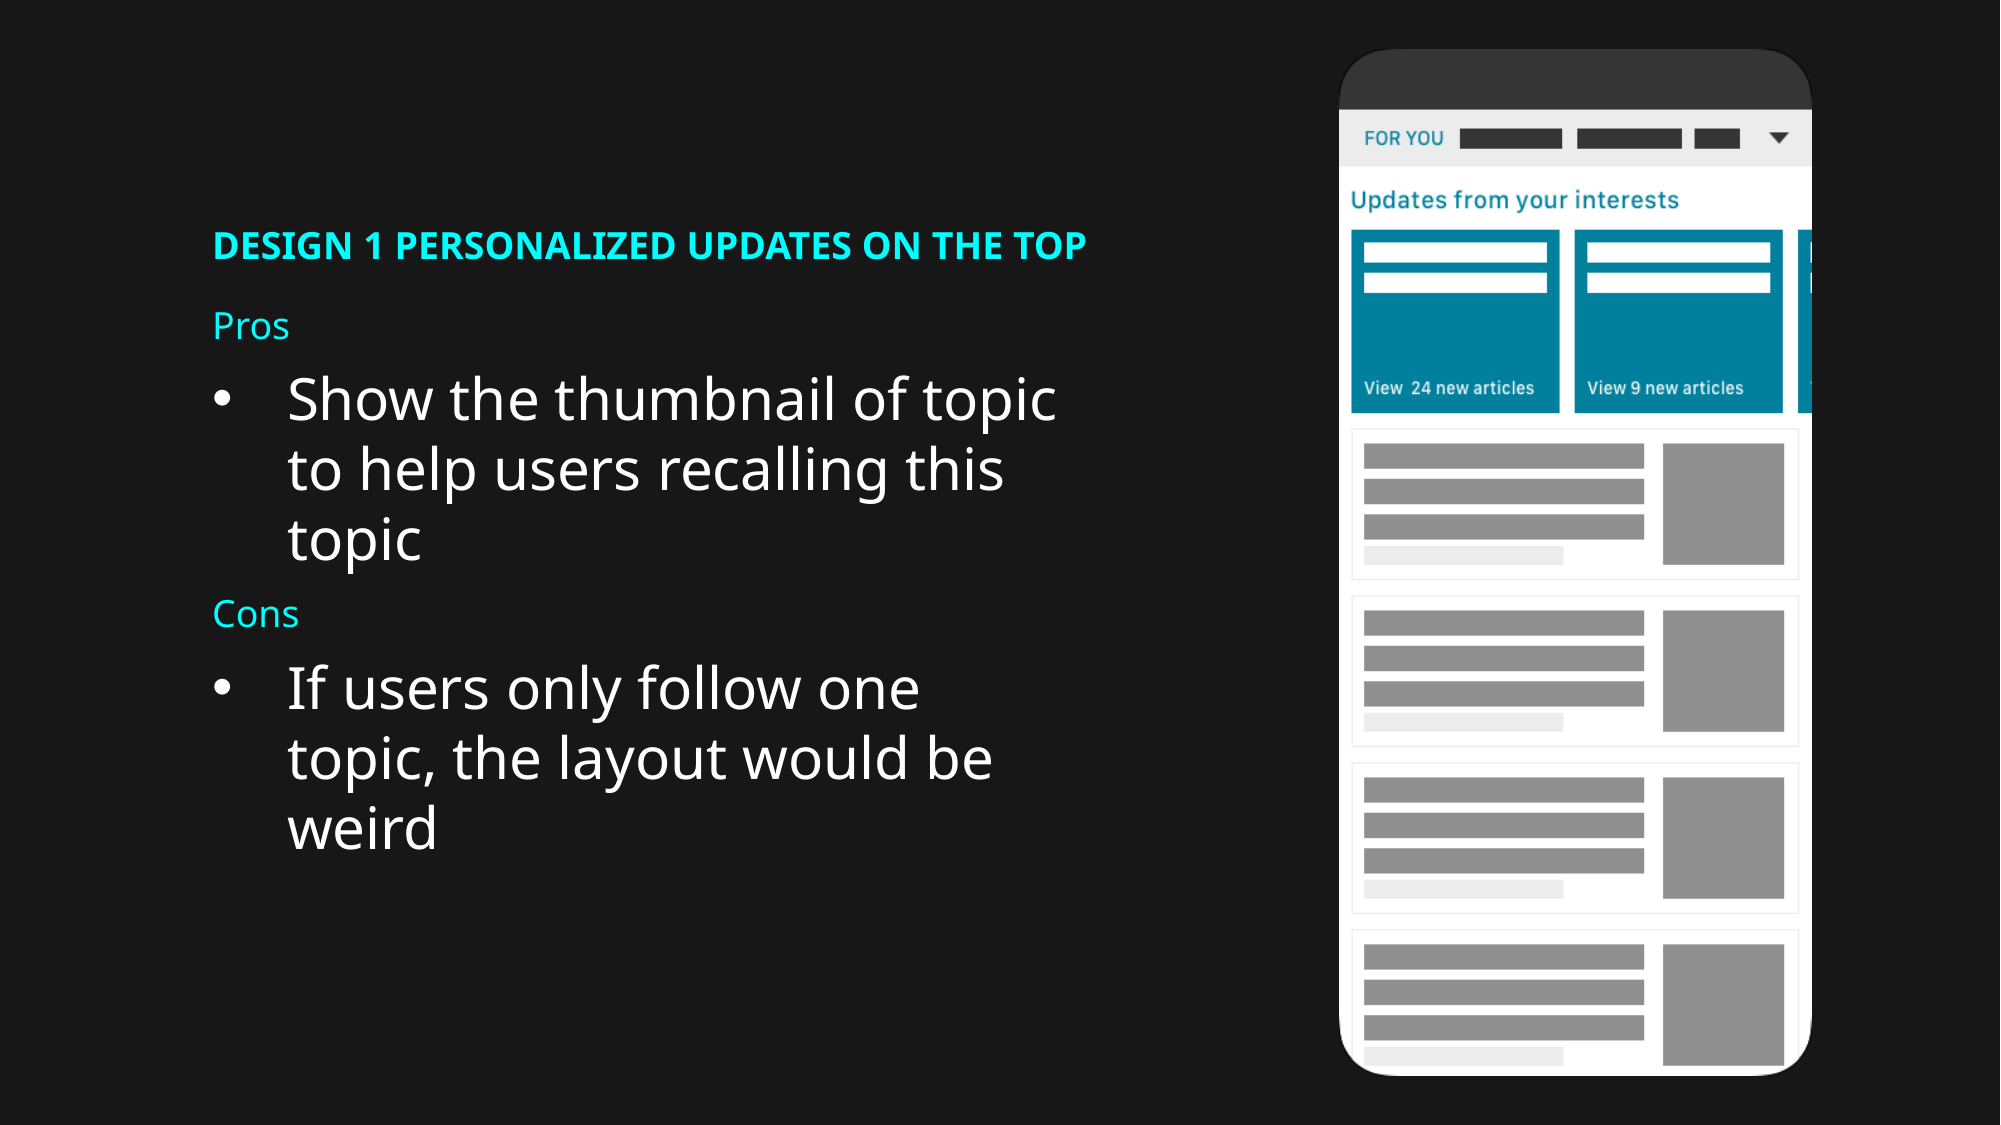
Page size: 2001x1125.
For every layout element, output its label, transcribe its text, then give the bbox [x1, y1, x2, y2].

picture [1338, 49, 1812, 1076]
text_box Cons [197, 583, 908, 643]
text_box If users only follow one topic, the layout would be weird [197, 643, 1080, 869]
text_box DESIGN 1 PERSONALIZED UPDATES ON THE TOP [197, 214, 1124, 275]
text_box Pros [197, 294, 708, 355]
text_box Show the thumbnail of topic to help users recalling this topic [197, 355, 1080, 580]
